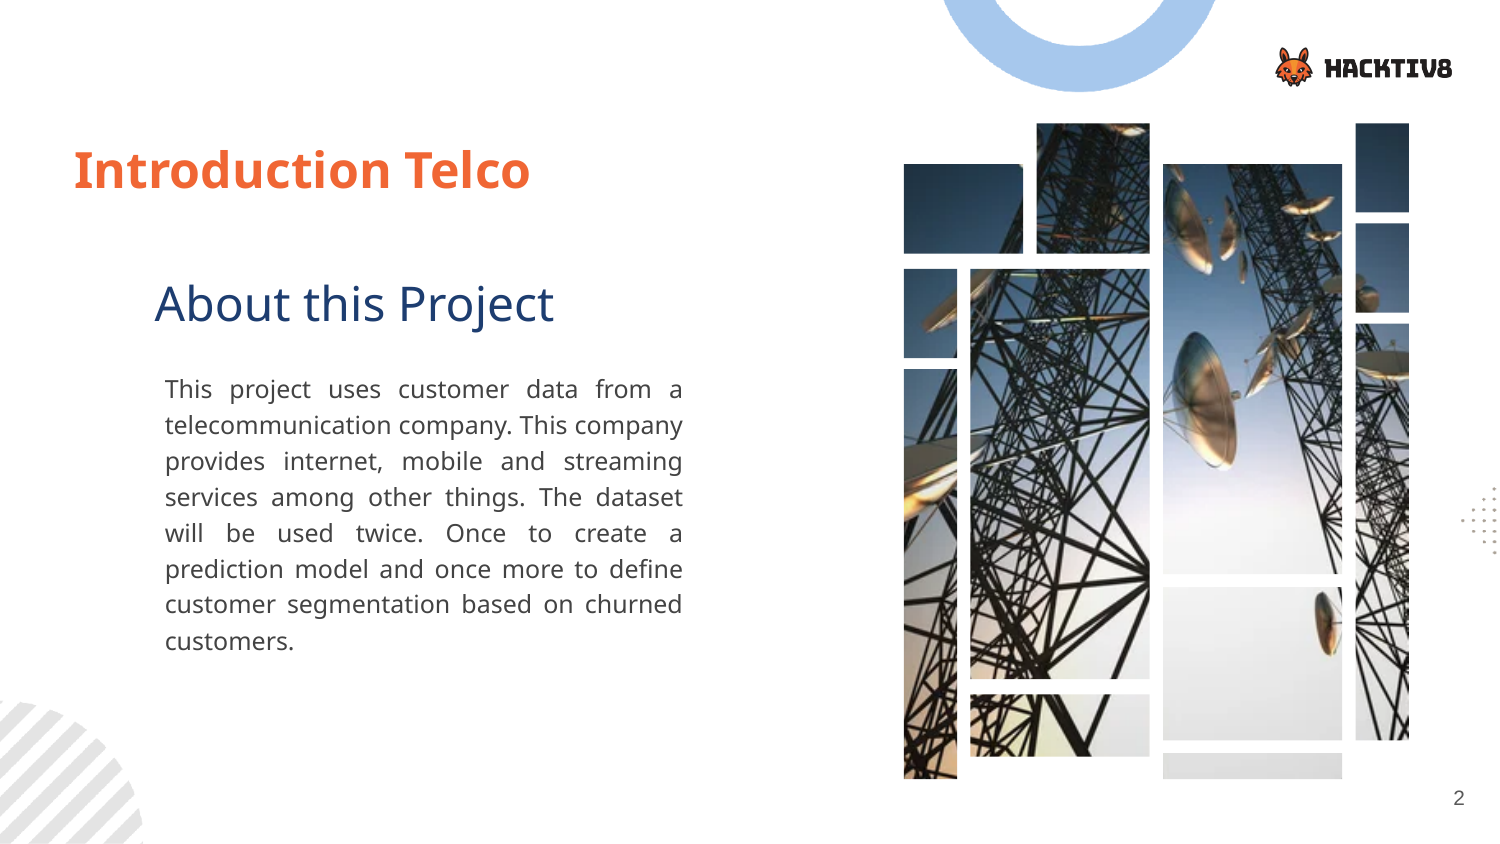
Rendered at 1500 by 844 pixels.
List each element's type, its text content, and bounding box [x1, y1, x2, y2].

picture [0, 0, 1500, 844]
text_box Introduction Telco [59, 123, 614, 203]
text_box This project uses customer data from a telecommunication company. This company provides internet, mobile and streaming services among other things. The dataset will be used twice. Once to create a prediction model and once more to define customer segmentation based on churned customers. [149, 352, 699, 678]
slide_number 2 [1389, 764, 1480, 830]
text_box About this Project [139, 258, 694, 338]
